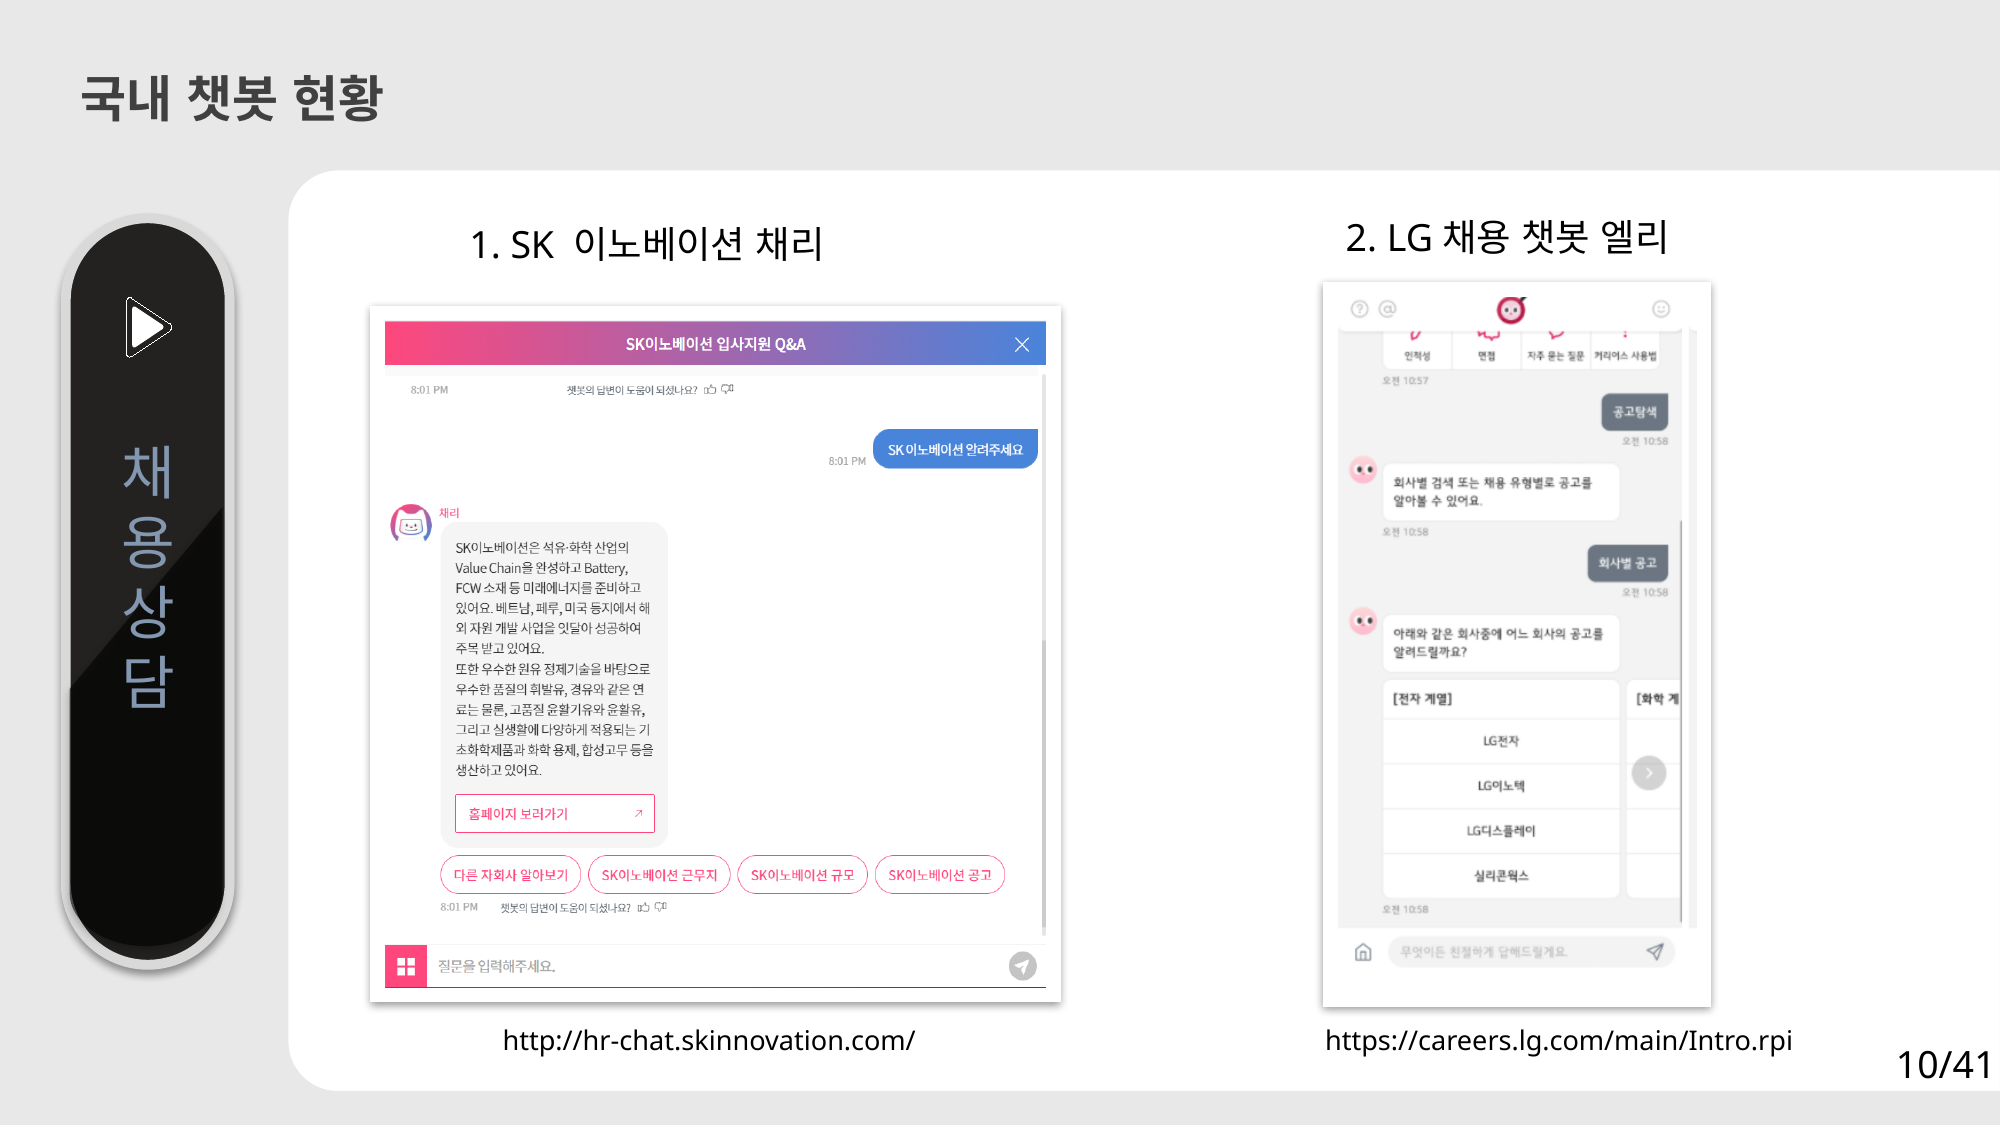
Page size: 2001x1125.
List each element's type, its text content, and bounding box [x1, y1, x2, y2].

text_box 10/41 [1881, 1033, 2000, 1094]
text_box https://careers.lg.com/main/Intro.rpi [1310, 1015, 1845, 1063]
text_box 채용 상담 [79, 428, 216, 724]
text_box [84, 928, 218, 966]
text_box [126, 297, 172, 358]
text_box [64, 217, 231, 894]
text_box 국내 챗봇 현황 [65, 30, 1153, 136]
text_box 1. SK 이노베이션 채리 [454, 214, 870, 319]
text_box 2. LG채용 챗봇 엘리 [1330, 206, 1993, 267]
picture [384, 320, 1047, 988]
text_box [0, 0, 2000, 1125]
text_box [68, 504, 224, 948]
picture [1337, 296, 1697, 993]
text_box http://hr-chat.skinnovation.com/ [487, 1015, 987, 1063]
